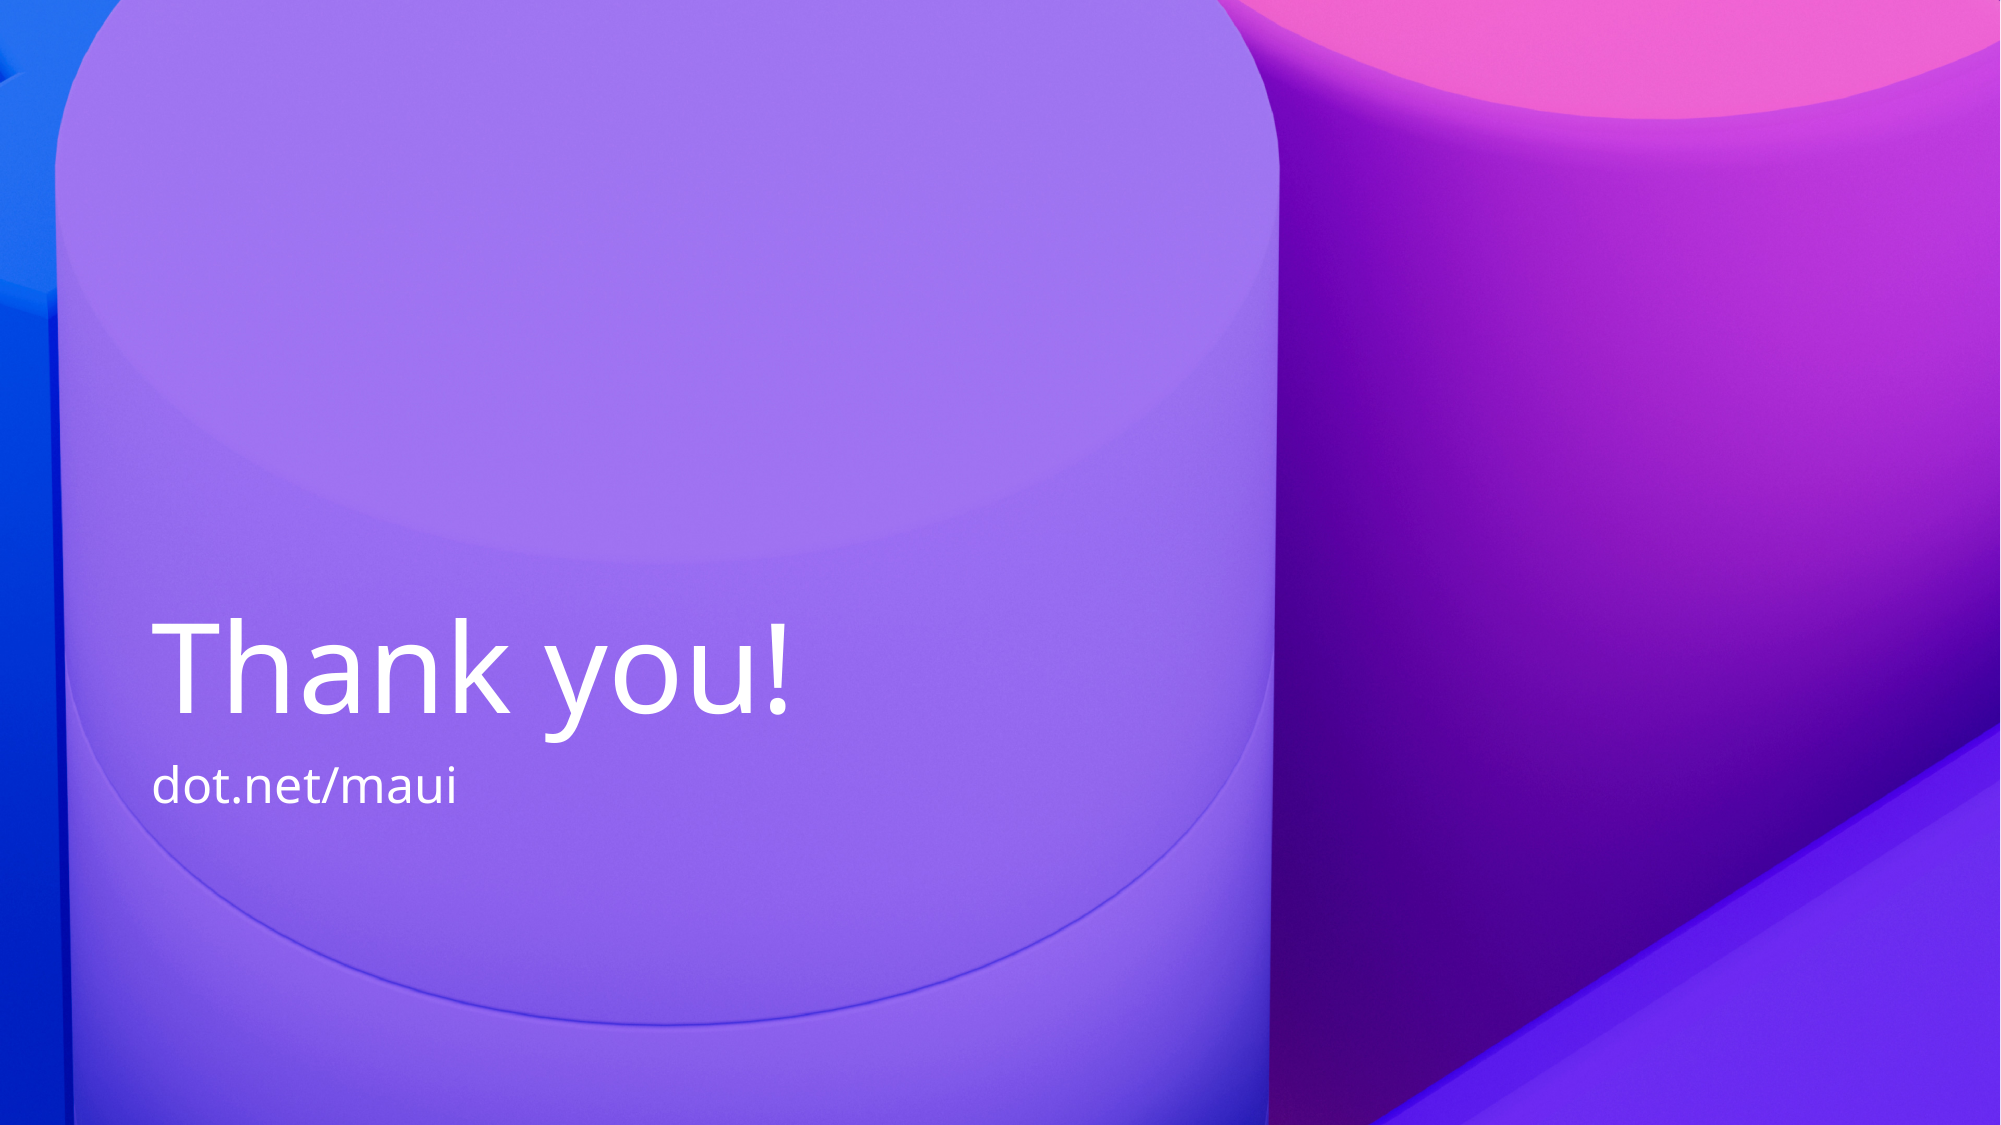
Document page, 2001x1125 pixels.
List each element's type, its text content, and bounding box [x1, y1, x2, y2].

title Thank you! [136, 280, 1862, 749]
list dot.net/maui [136, 752, 1862, 999]
picture [0, 0, 2001, 1125]
